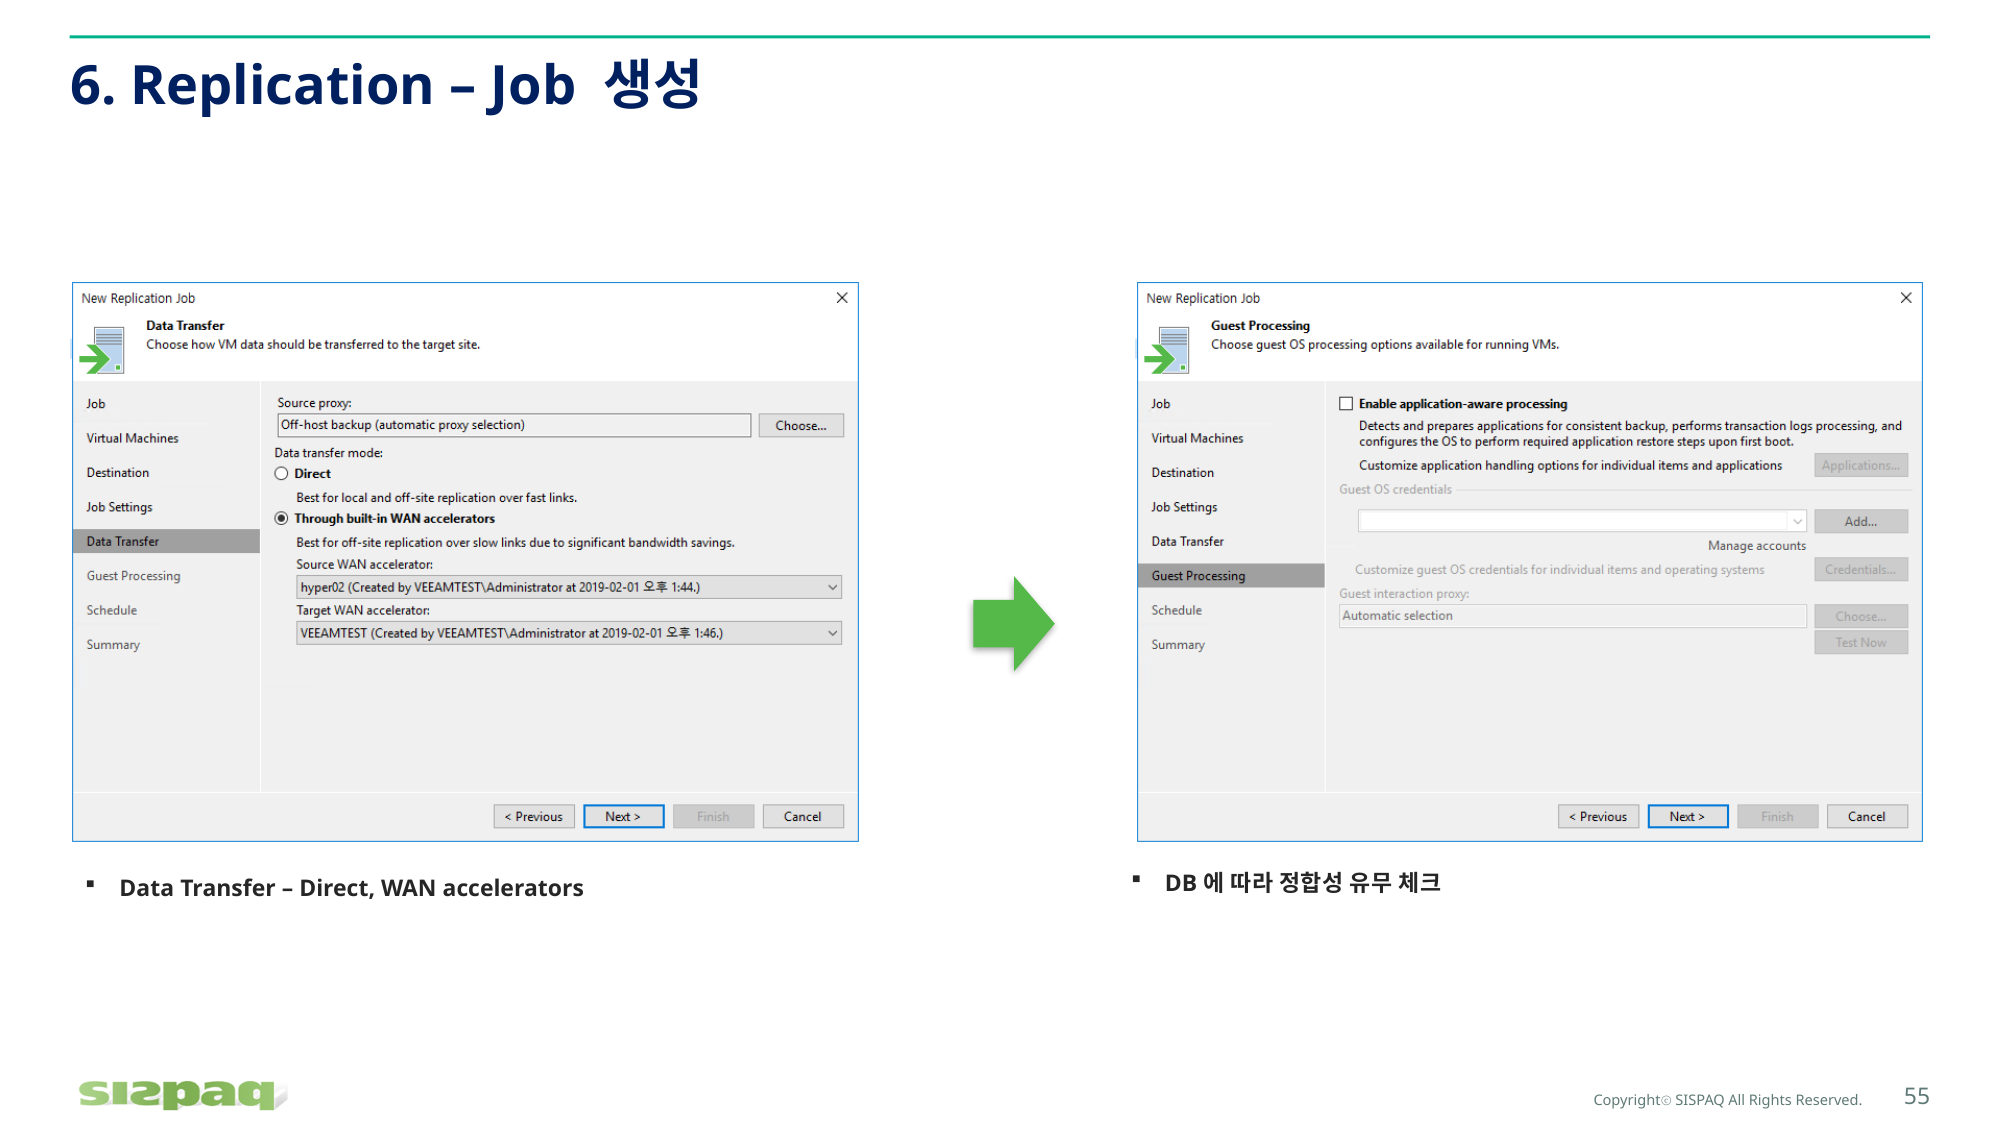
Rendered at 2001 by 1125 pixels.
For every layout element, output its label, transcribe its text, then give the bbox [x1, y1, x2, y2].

picture [1134, 280, 1924, 844]
picture [70, 280, 861, 844]
text_box DB에 따라 정합성 유무 체크 [1116, 861, 1733, 904]
text_box Data Transfer – Direct, WAN accelerators [70, 865, 687, 908]
title 6. Replication – Job 생성 [70, 39, 1756, 127]
text_box [972, 575, 1056, 672]
picture [69, 1071, 288, 1113]
